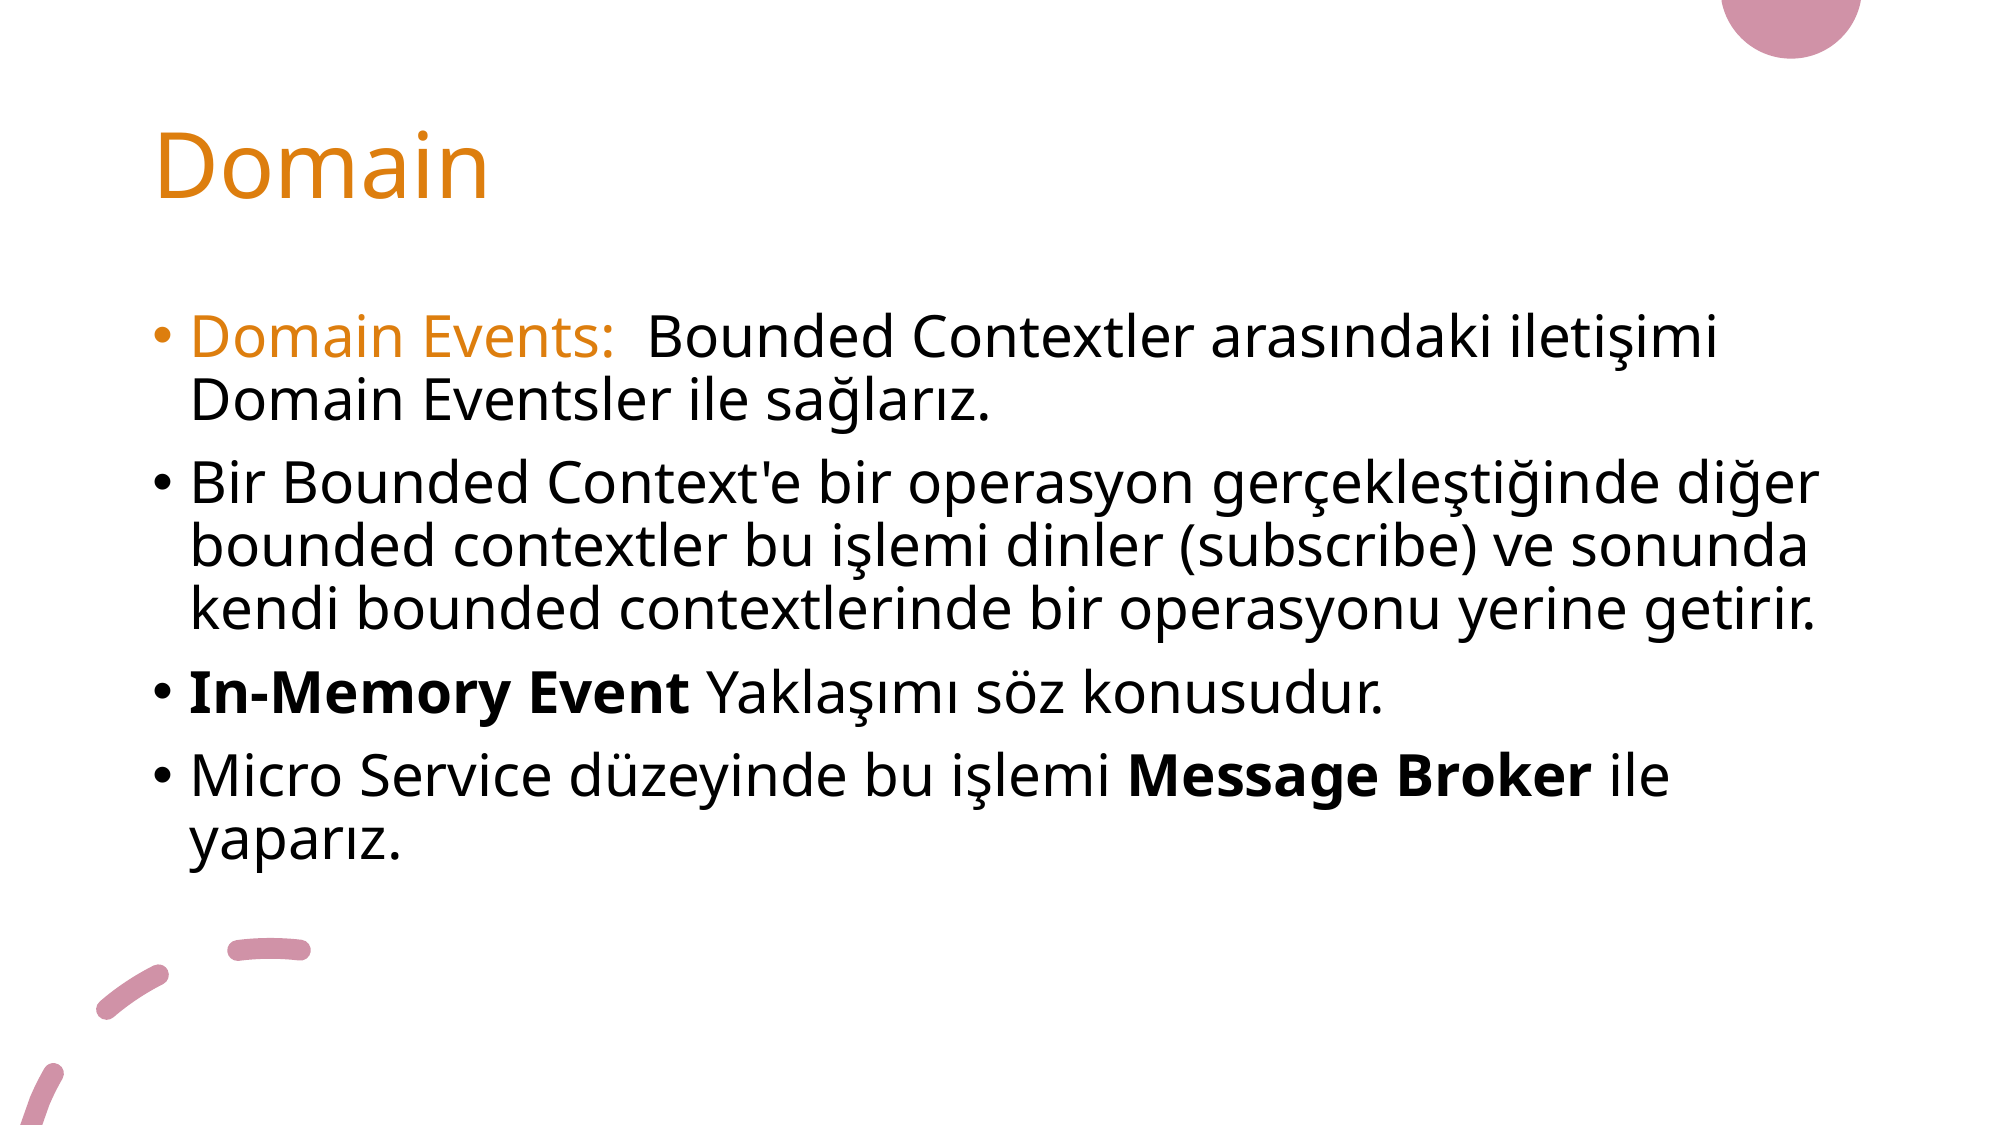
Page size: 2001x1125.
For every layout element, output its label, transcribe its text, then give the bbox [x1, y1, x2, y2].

list Domain Events: Bounded Contextler arasındaki iletişimi Domain Eventsler ile sağlarız. Bir Bounded Context'e bir operasyon gerçekleştiğinde diğer bounded contextler bu işlemi dinler (subscribe) ve sonunda kendi bounded contextlerinde bir operasyonu yerine getirir. In-Memory Event Yaklaşımı söz konusudur. Micro Service düzeyinde bu işlemi Message Broker ile yaparız. [137, 299, 1863, 933]
title Domain [137, 59, 1863, 278]
